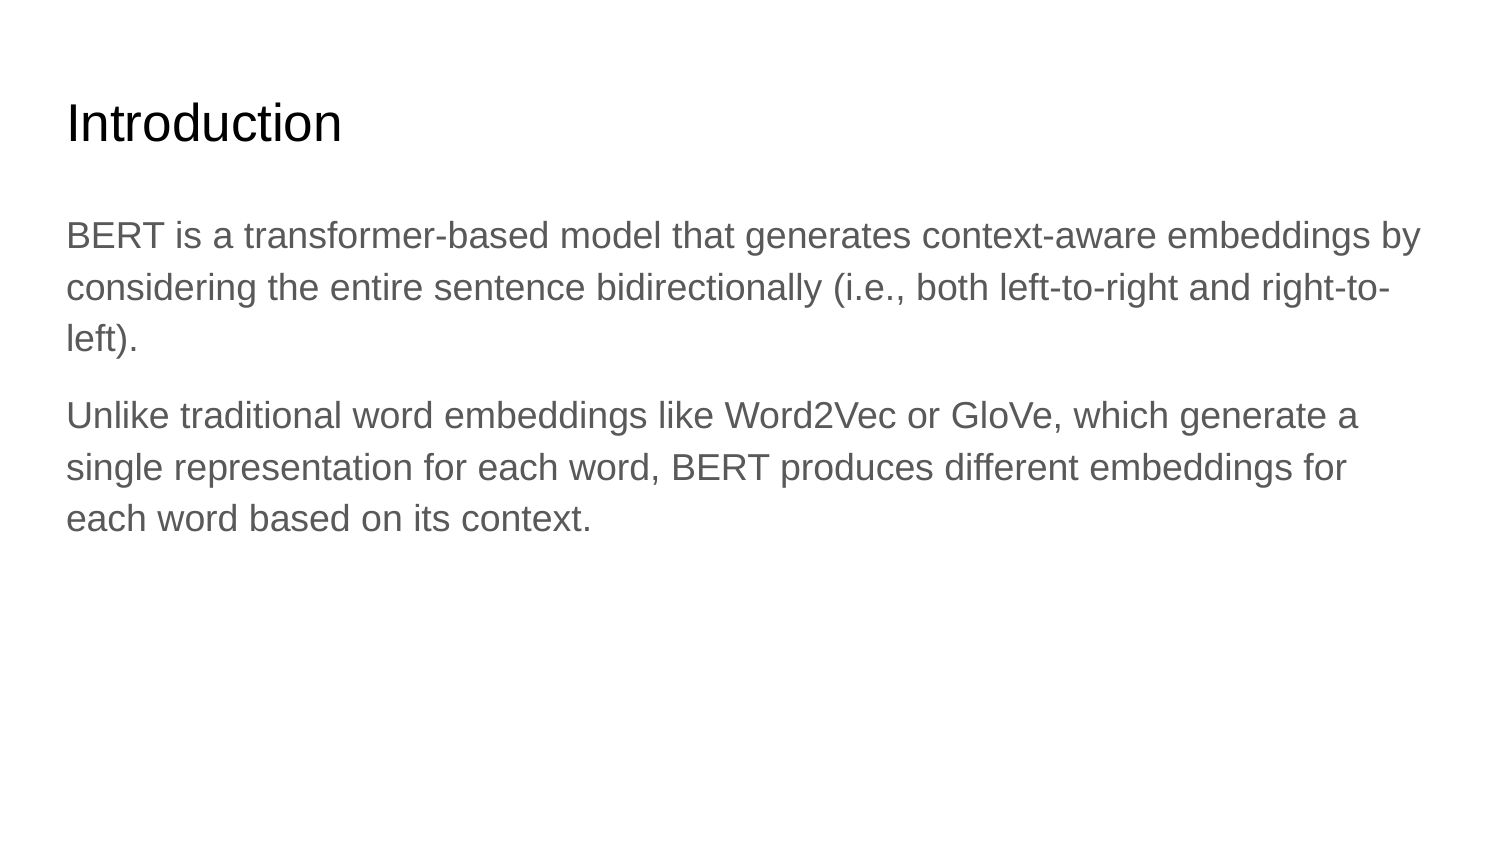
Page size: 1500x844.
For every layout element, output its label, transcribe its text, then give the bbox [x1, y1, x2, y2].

title Introduction [51, 72, 1449, 167]
list BERT is a transformer-based model that generates context-aware embeddings by considering the entire sentence bidirectionally (i.e., both left-to-right and right-to-left). Unlike traditional word embeddings like Word2Vec or GloVe, which generate a single representation for each word, BERT produces different embeddings for each word based on its context. [51, 189, 1449, 750]
